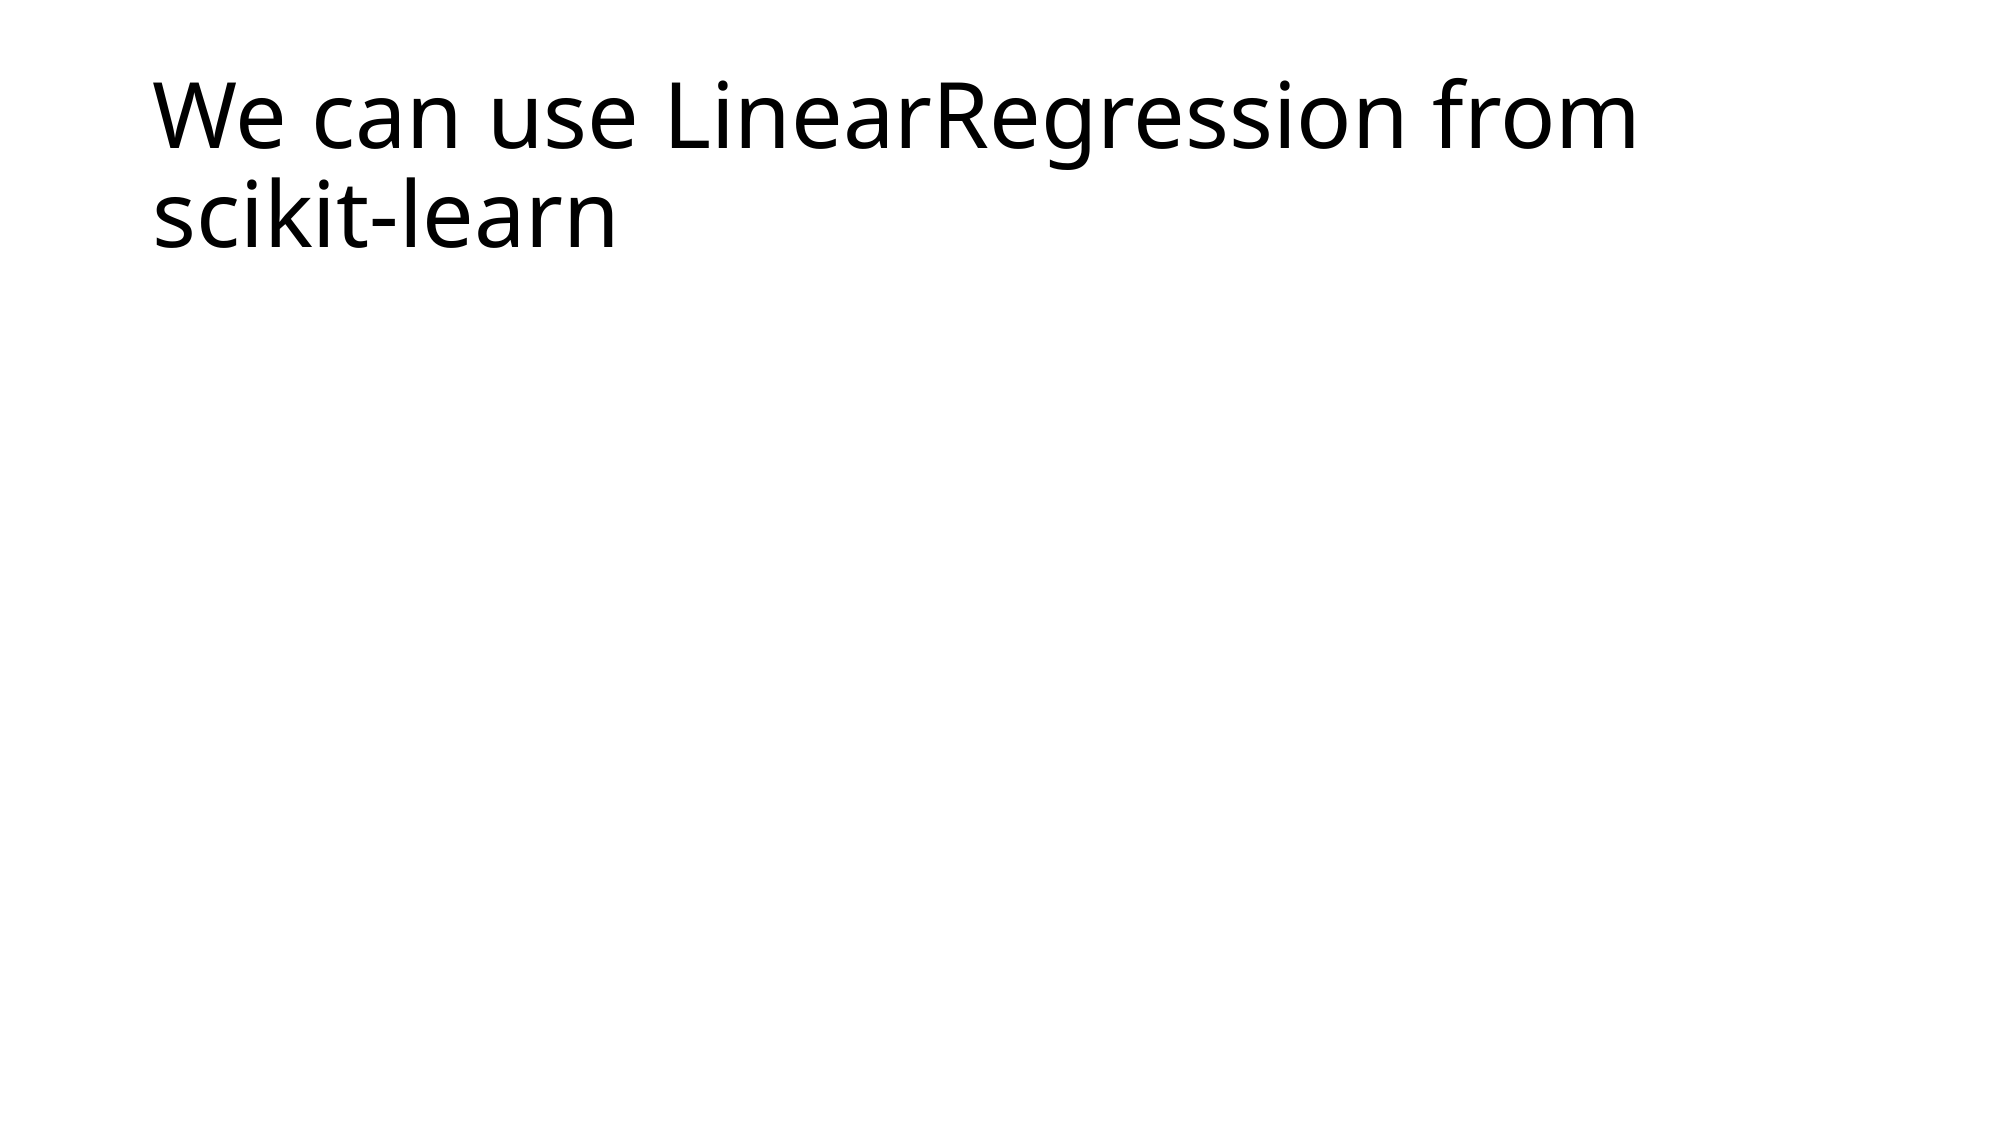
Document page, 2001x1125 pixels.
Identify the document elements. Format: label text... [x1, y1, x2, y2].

title We can use LinearRegression from scikit-learn [137, 59, 1863, 278]
